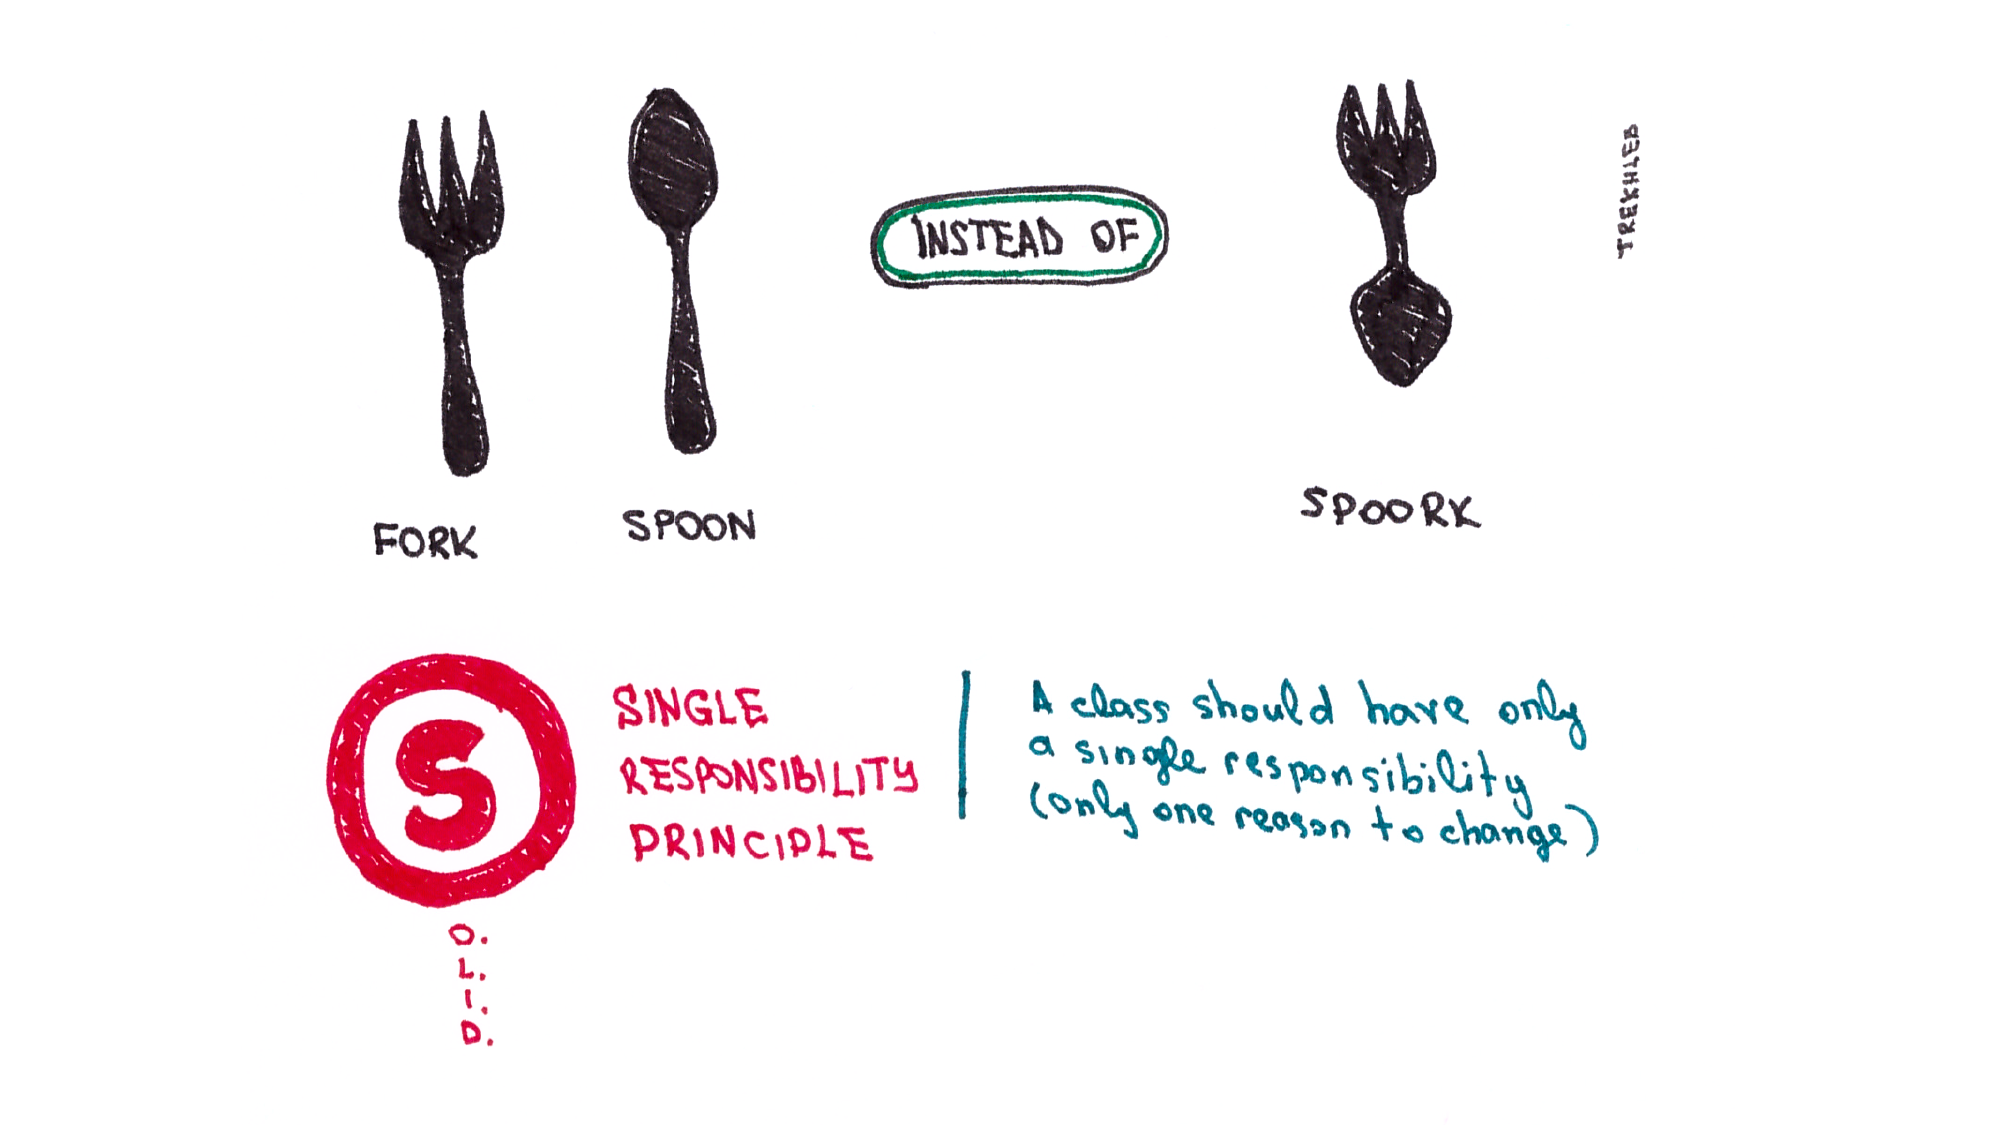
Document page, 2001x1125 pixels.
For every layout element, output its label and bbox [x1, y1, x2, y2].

picture [241, 0, 1736, 1125]
